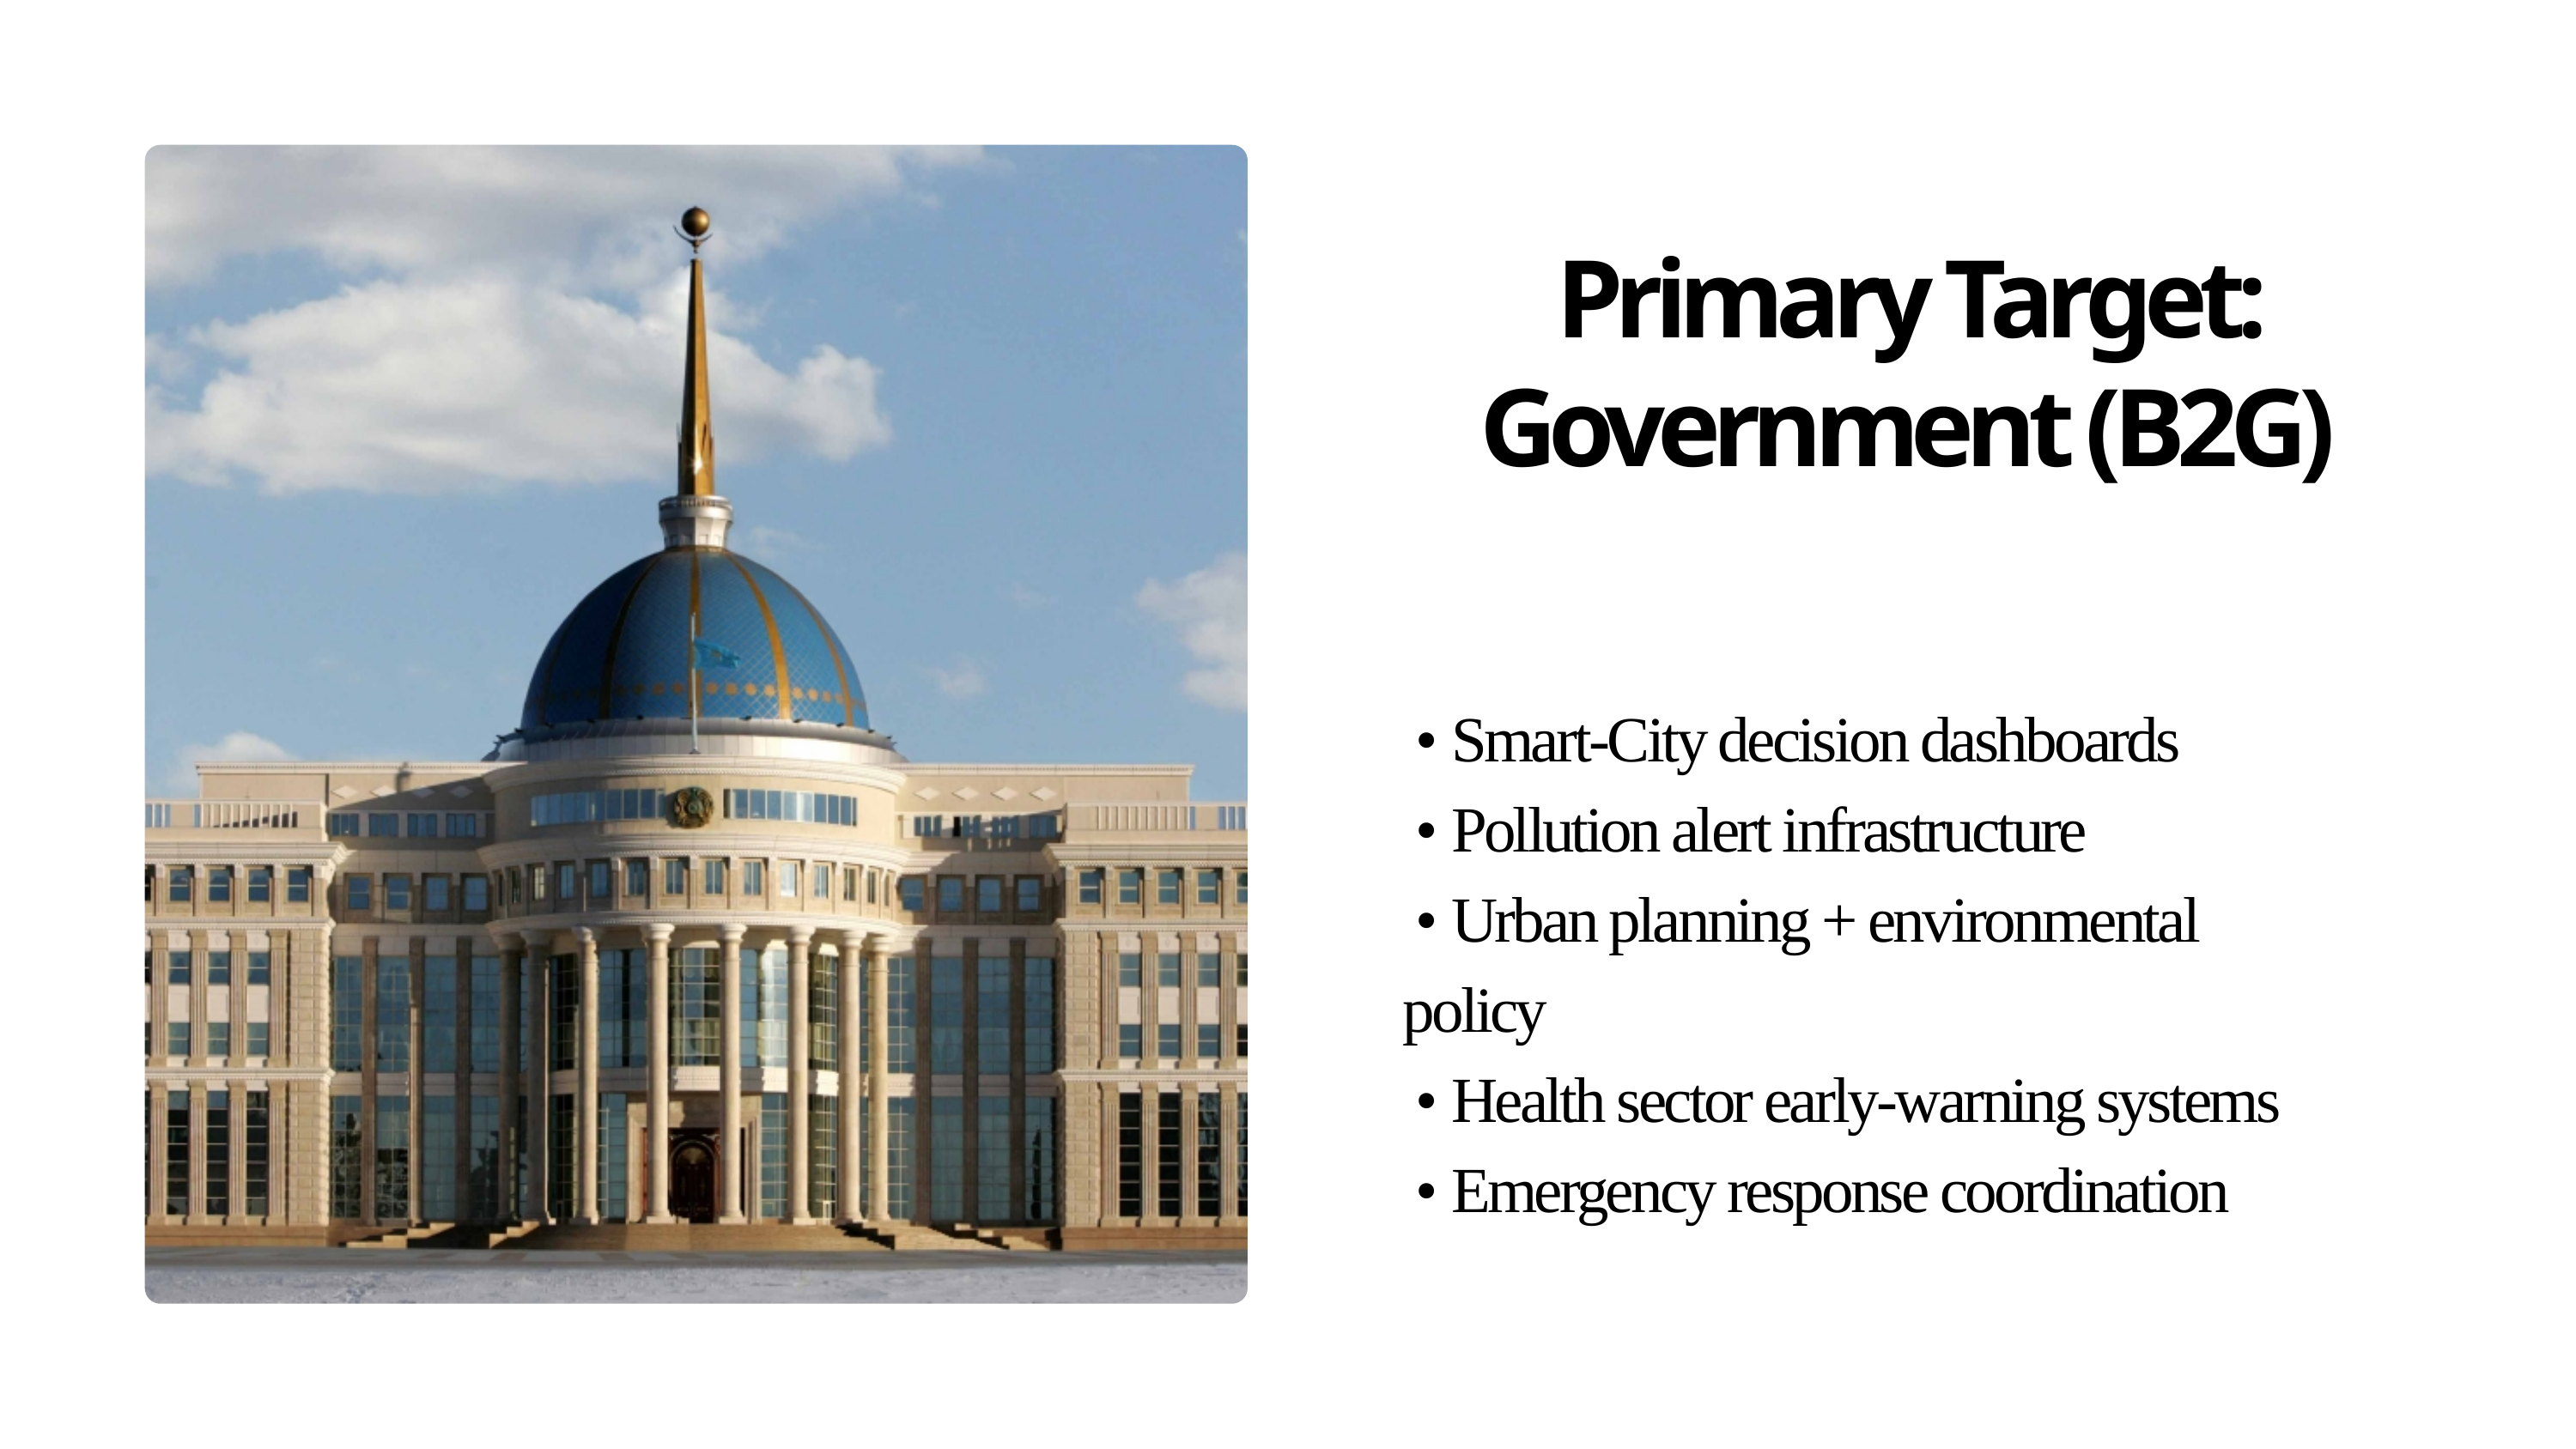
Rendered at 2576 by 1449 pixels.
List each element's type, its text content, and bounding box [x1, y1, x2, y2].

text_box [144, 144, 1249, 1304]
text_box Primary Target: Government (B2G) [1338, 230, 2477, 488]
text_box • Smart-City decision dashboards • Pollution alert infrastructure • Urban planning + environmental policy • Health sector early-warning systems • Emergency response coordination [1402, 684, 2349, 1226]
